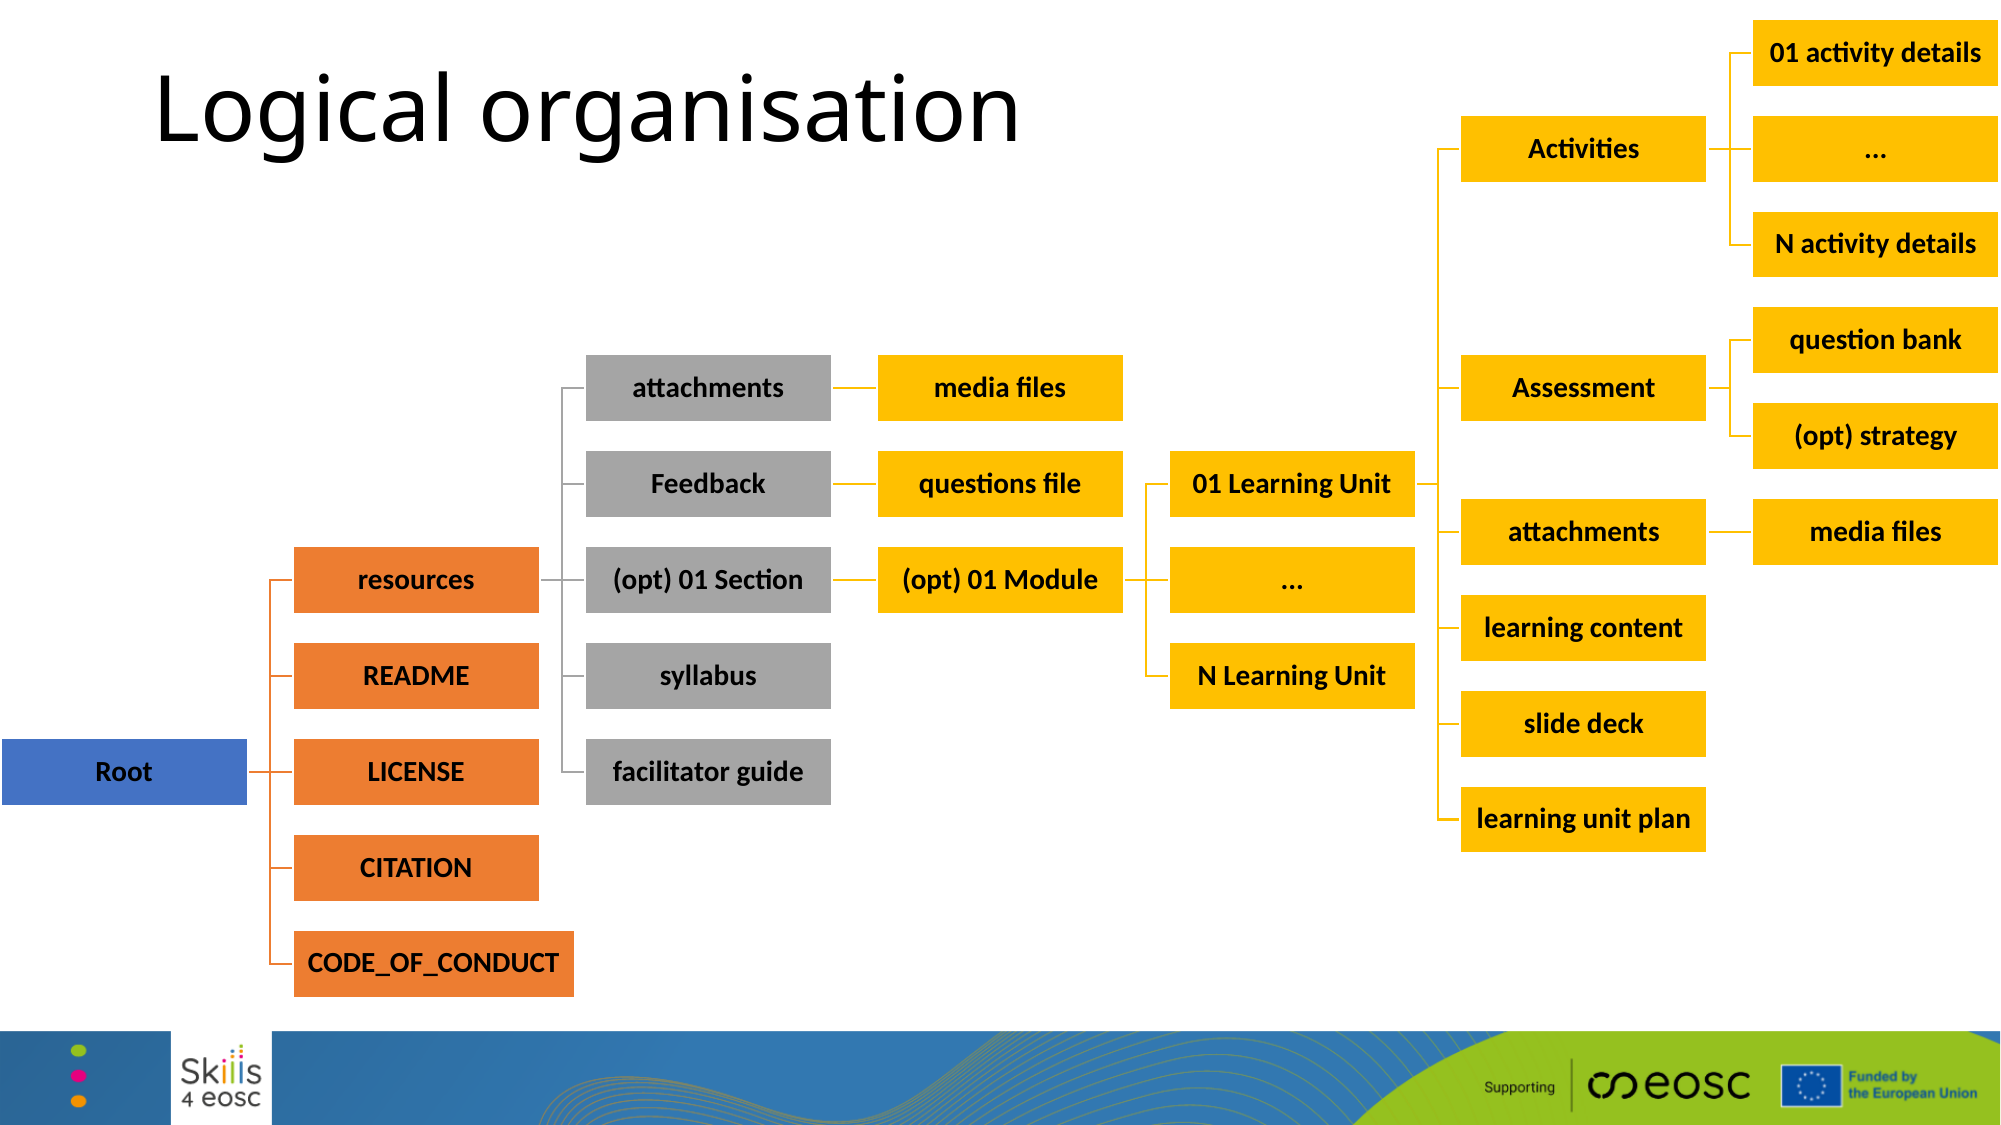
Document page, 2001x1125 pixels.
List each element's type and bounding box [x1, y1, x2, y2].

picture [0, 0, 2001, 1125]
list [0, 3, 2000, 1014]
